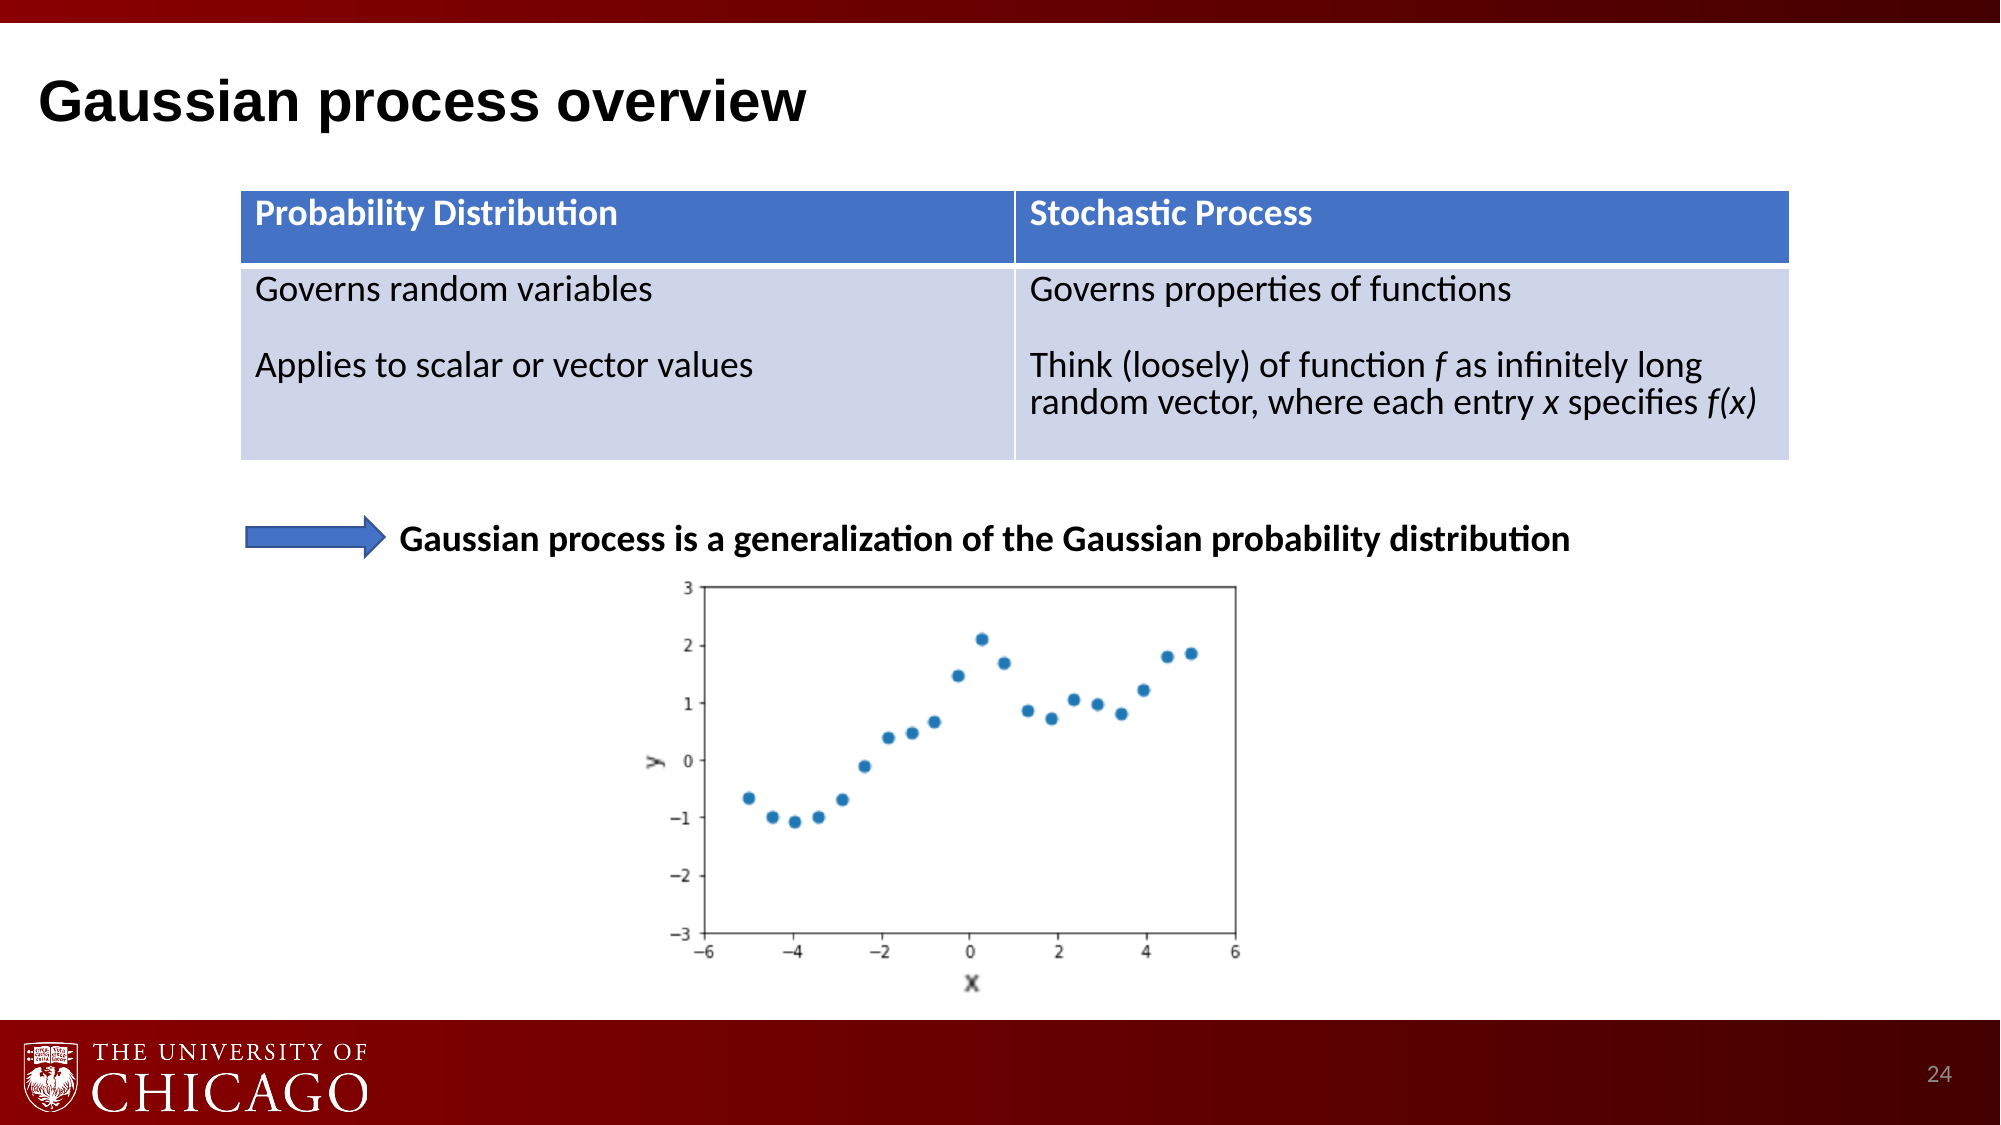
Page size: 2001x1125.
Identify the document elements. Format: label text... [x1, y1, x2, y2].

picture [23, 1042, 367, 1112]
picture [635, 574, 1254, 1002]
text_box Gaussian process is a generalization of the Gaussian probability distribution [384, 506, 1592, 567]
table_header Stochastic Process [1016, 191, 1789, 263]
text_box [0, 0, 2000, 23]
table_cell Governs random variables Applies to scalar or vector values [241, 269, 1014, 460]
table_cell Governs properties of functions Think (loosely) of function f as infinitely long random vector, where each entry x specifies f(x) [1016, 269, 1789, 460]
text_box [245, 514, 387, 560]
text_box Gaussian process overview [23, 55, 1704, 141]
text_box [0, 1020, 2000, 1125]
slide_number 24 [1517, 1042, 1968, 1103]
table_header Probability Distribution [241, 191, 1014, 263]
